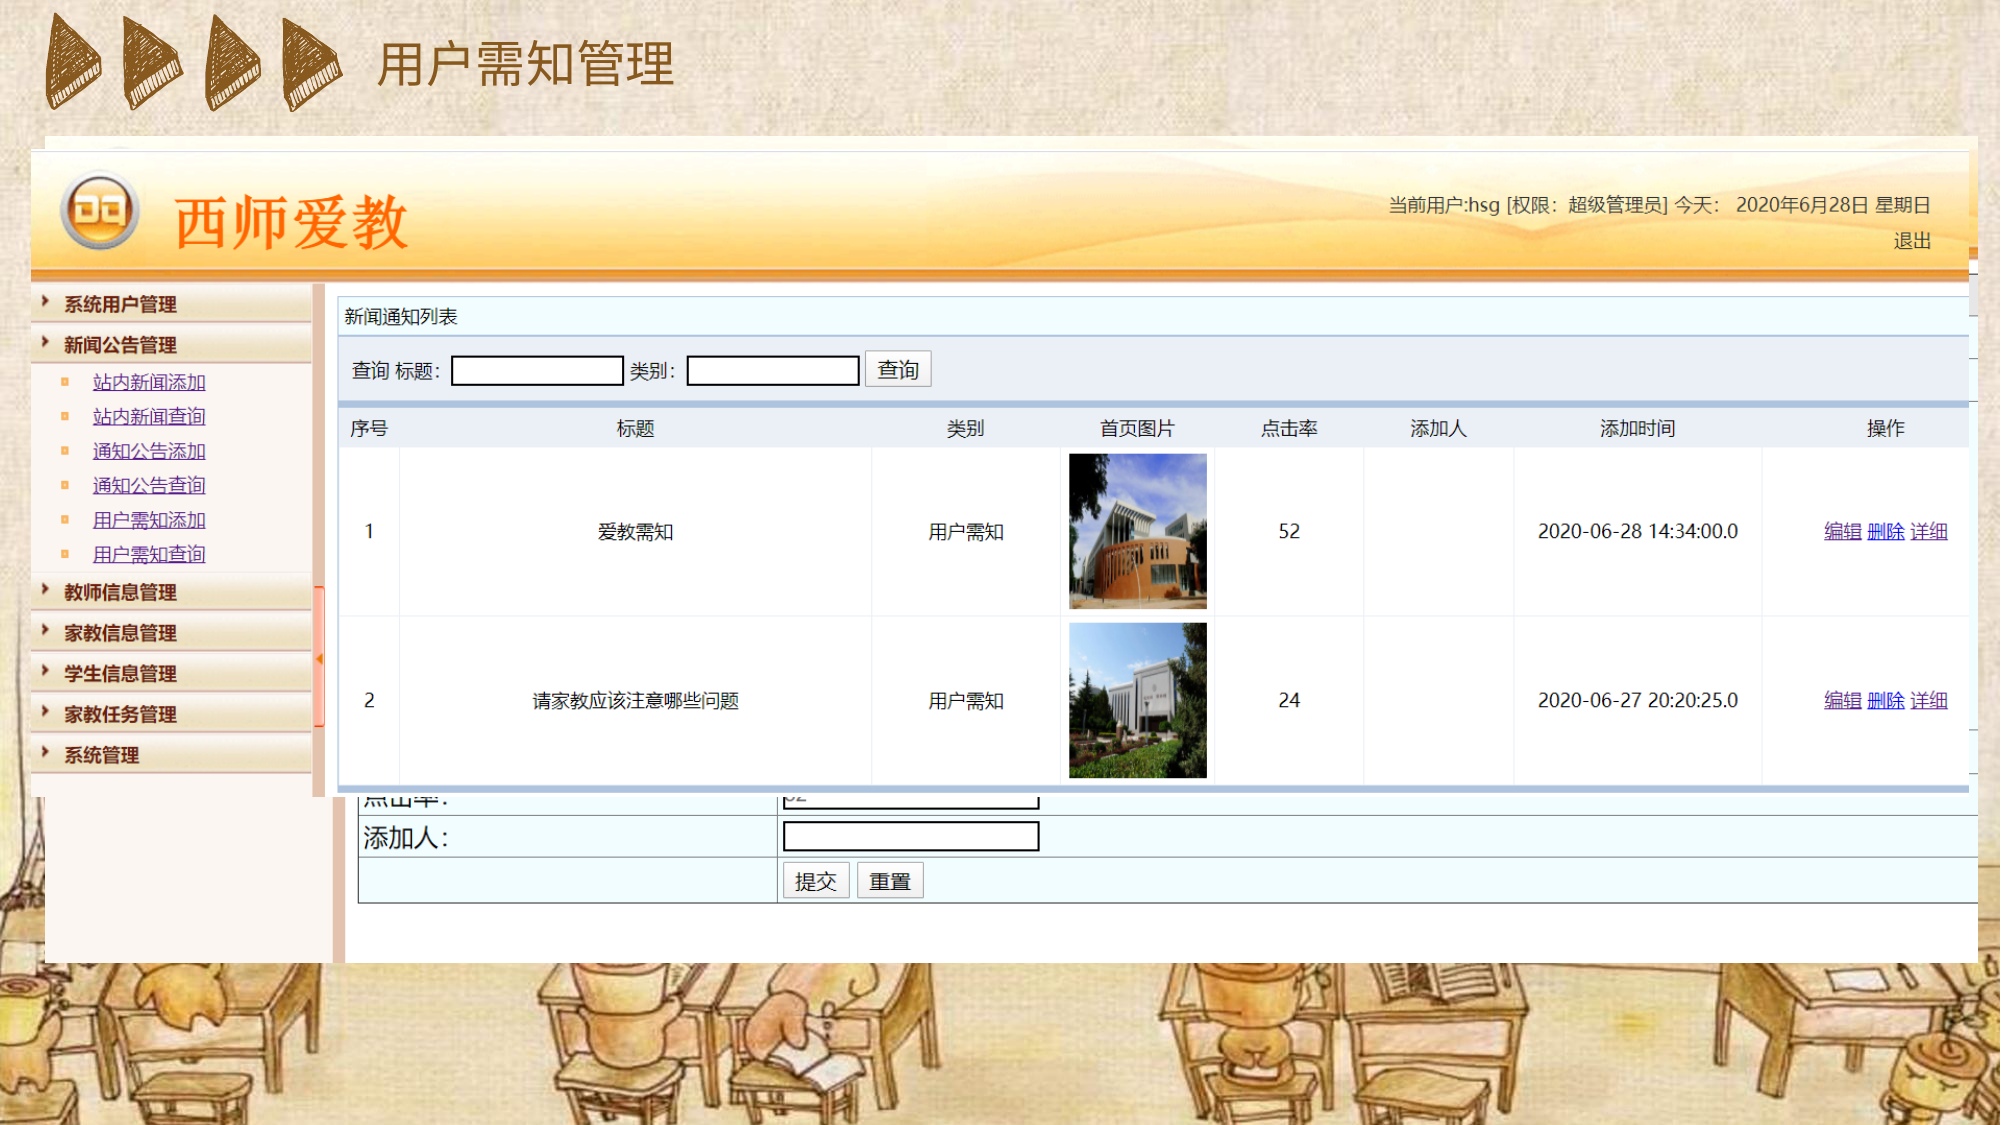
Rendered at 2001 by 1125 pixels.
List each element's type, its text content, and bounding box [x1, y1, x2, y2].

text_box 用户需知管理 [364, 26, 821, 98]
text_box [205, 13, 344, 113]
picture [0, 0, 2000, 1125]
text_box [45, 12, 185, 111]
